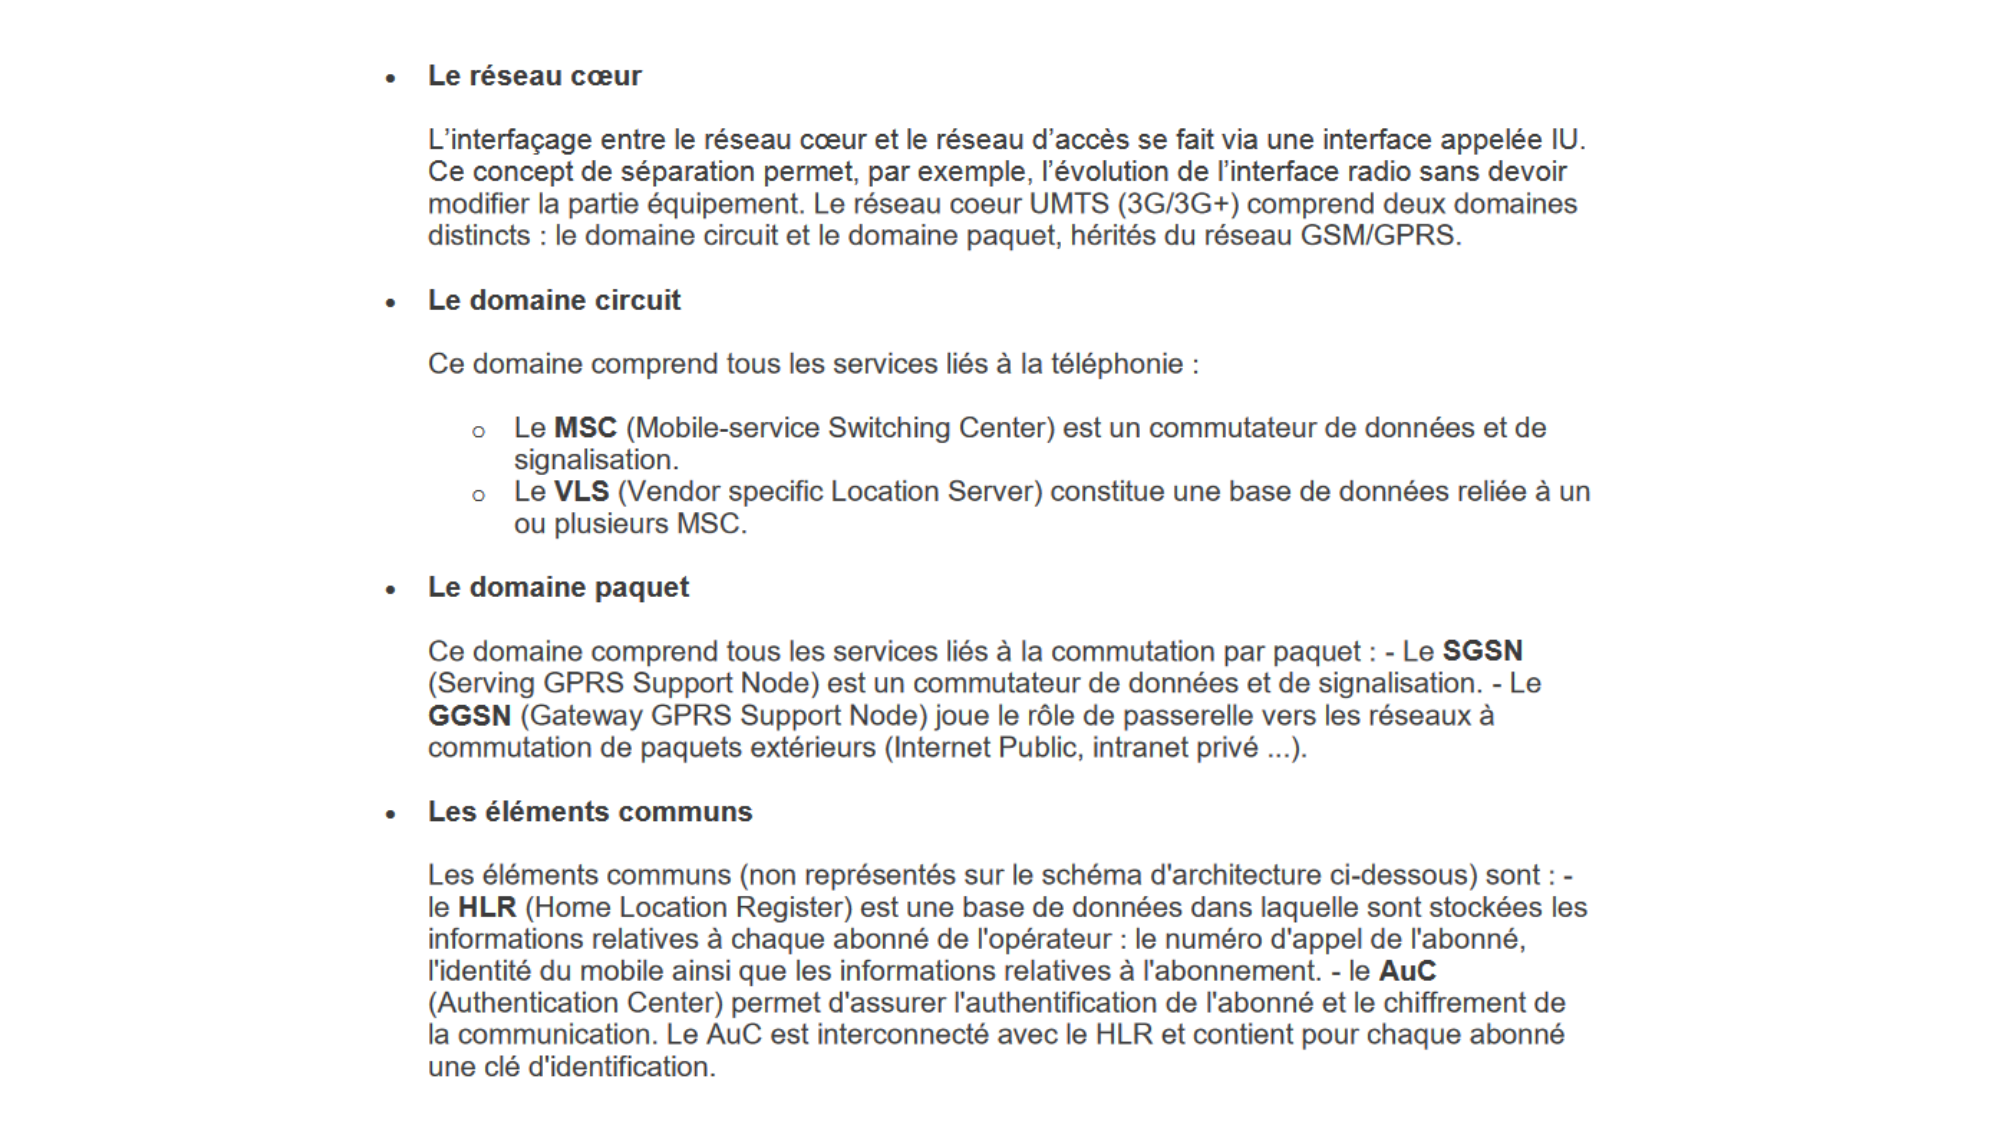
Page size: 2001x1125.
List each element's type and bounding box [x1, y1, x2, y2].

picture [342, 37, 1658, 1125]
